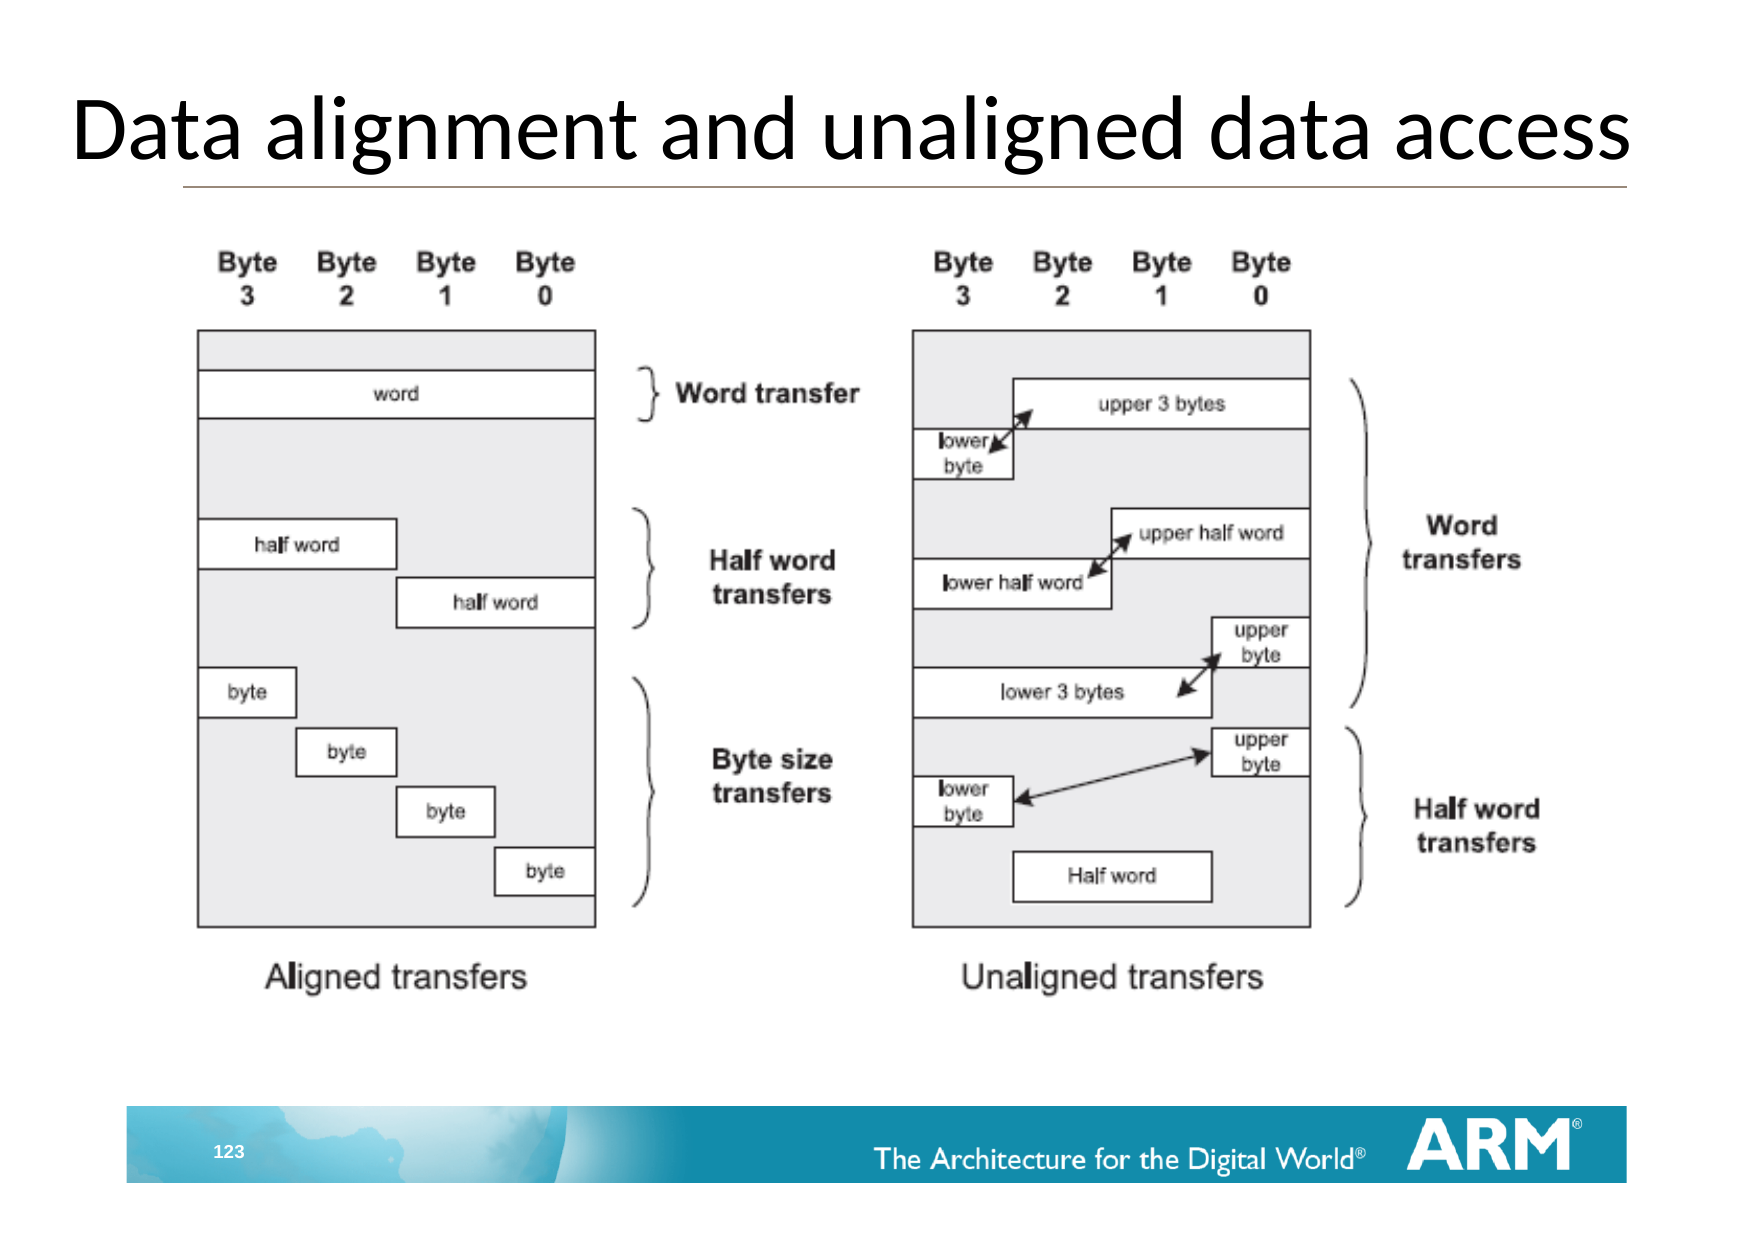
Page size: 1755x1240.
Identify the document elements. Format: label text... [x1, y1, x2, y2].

picture [126, 1106, 1627, 1183]
picture [185, 238, 1569, 1002]
slide_number 123 [198, 1139, 287, 1187]
title Data alignment and unaligned data access [50, 80, 1657, 172]
